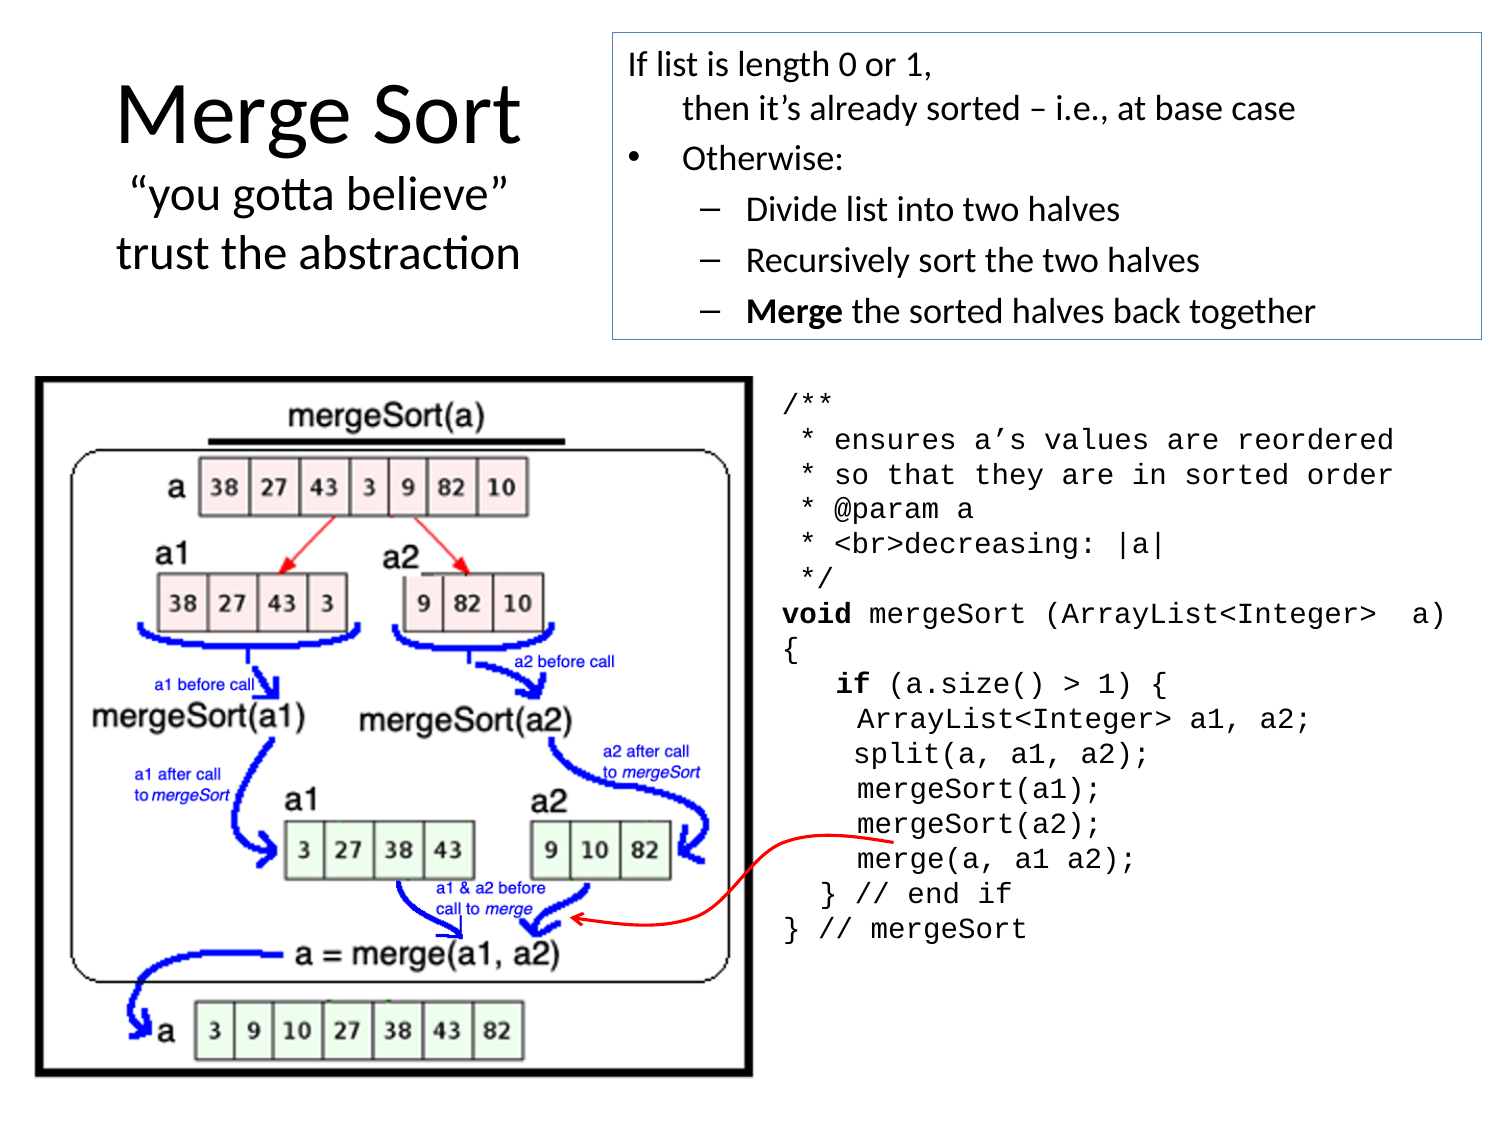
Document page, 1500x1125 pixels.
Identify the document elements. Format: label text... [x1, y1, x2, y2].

list If list is length 0 or 1, then it’s already sorted – i.e., at base case Otherwise: Divide list into two halves Recursively sort the two halves Merge the sorted halves back together [612, 32, 1482, 340]
title Merge Sort “you gotta believe” trust the abstraction [75, 45, 563, 288]
text_box [759, 833, 894, 874]
picture [33, 375, 755, 1081]
text_box /** * ensures a’s values are reordered * so that they are in sorted order * @param a * <br>decreasing: |a| */ void mergeSort (ArrayList<Integer> a) { if (a.size() > 1) { ArrayList<Integer> a1, a2; split(a, a1, a2); mergeSort(a1); mergeSort(a2); merge(a, a1 a2); } // end if } // mergeSort [767, 377, 1467, 987]
